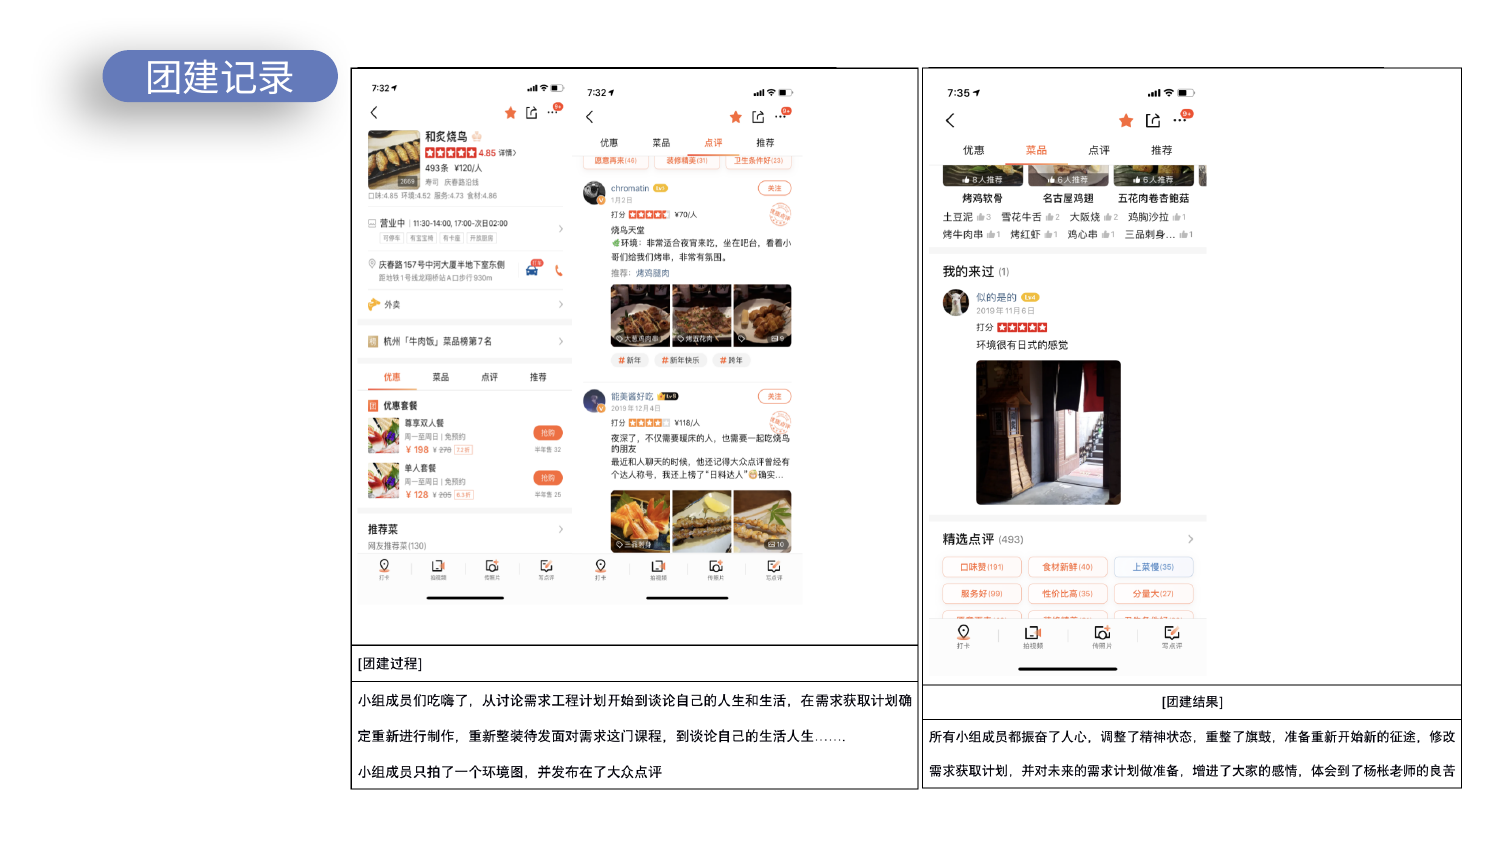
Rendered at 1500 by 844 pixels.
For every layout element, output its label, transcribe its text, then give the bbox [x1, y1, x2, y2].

text_box 团建记录 [102, 50, 338, 103]
picture [347, 65, 1464, 792]
